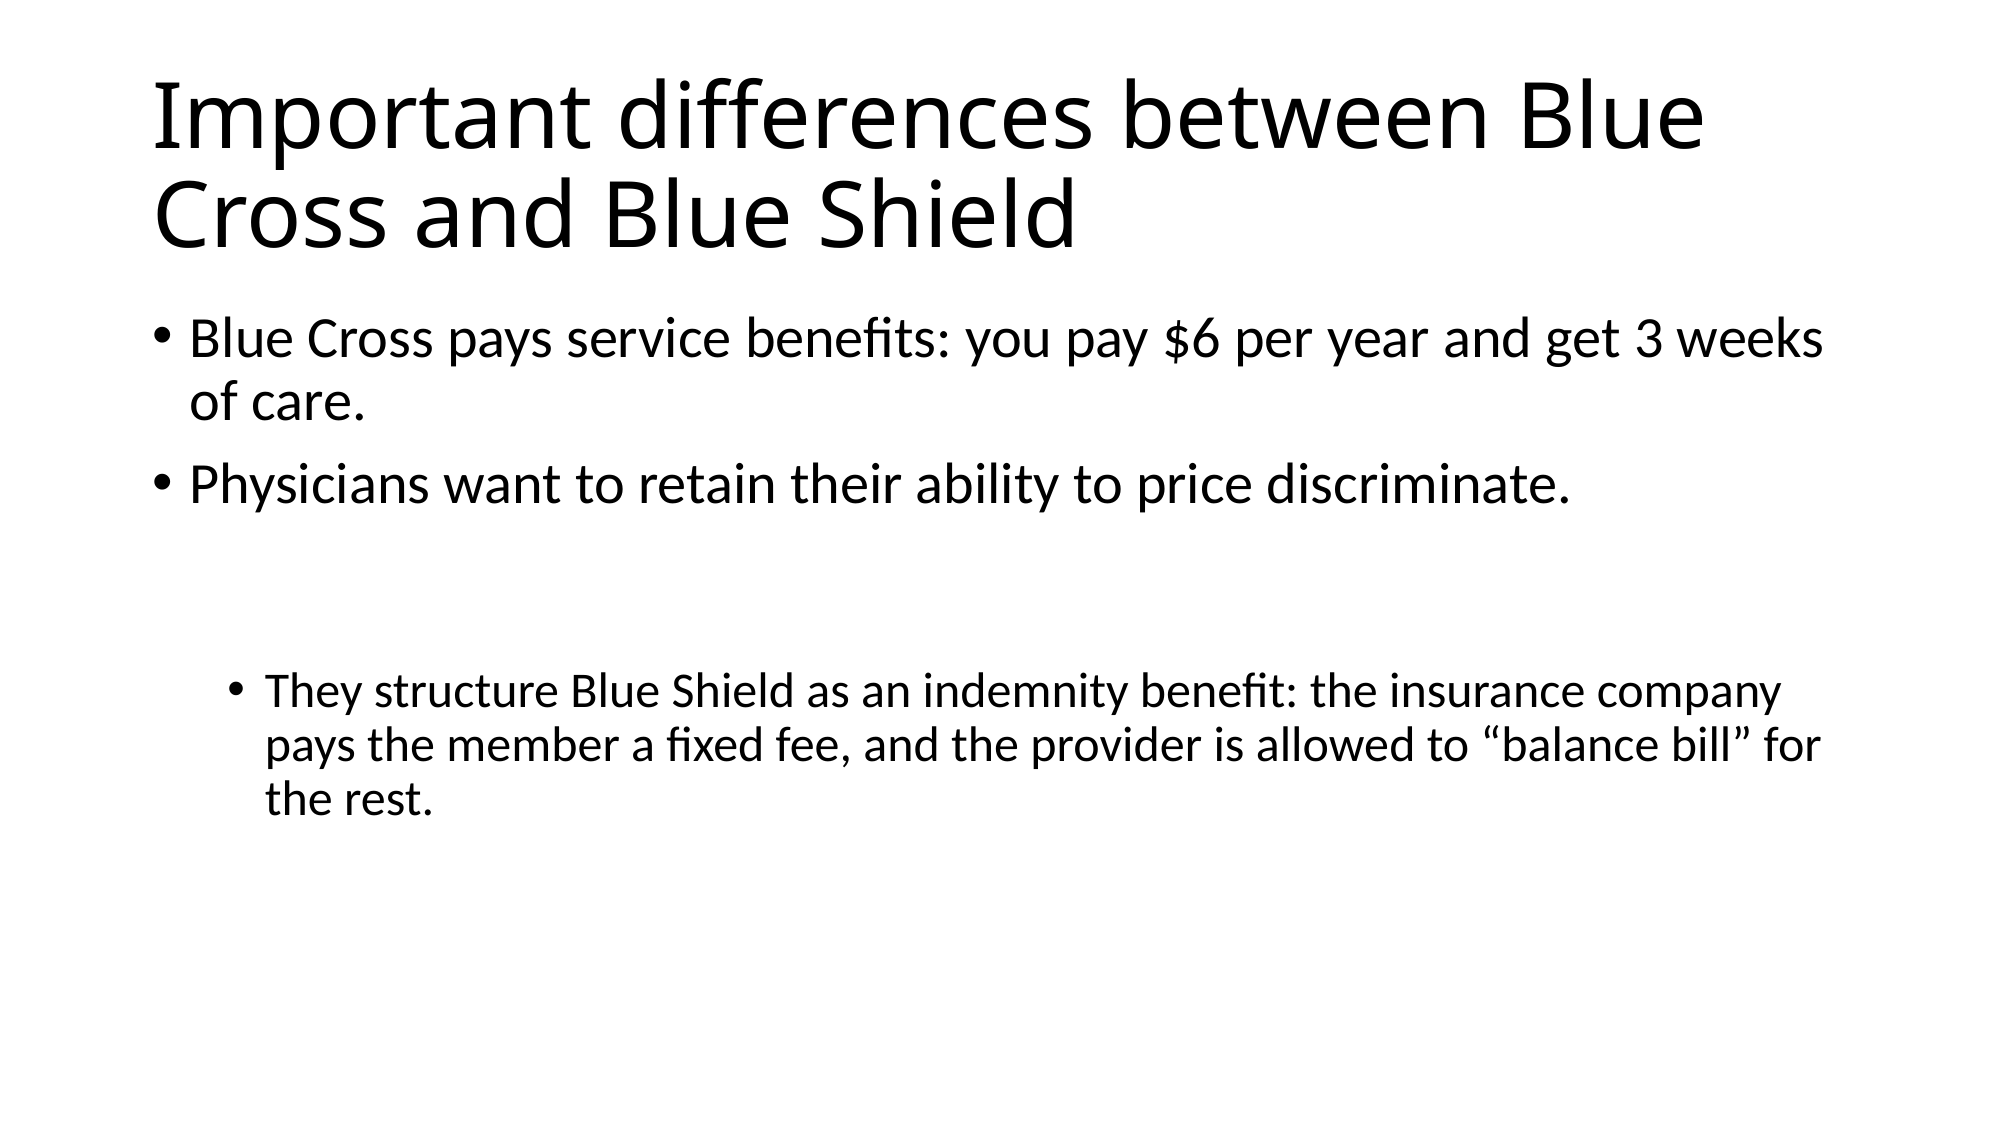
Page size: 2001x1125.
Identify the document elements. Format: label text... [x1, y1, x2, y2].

title Important differences between Blue Cross and Blue Shield [137, 59, 1863, 278]
list Blue Cross pays service benefits: you pay $6 per year and get 3 weeks of care. Physicians want to retain their ability to price discriminate. They structure Blue Shield as an indemnity benefit: the insurance company pays the member a fixed fee, and the provider is allowed to “balance bill” for the rest. [137, 299, 1863, 1014]
